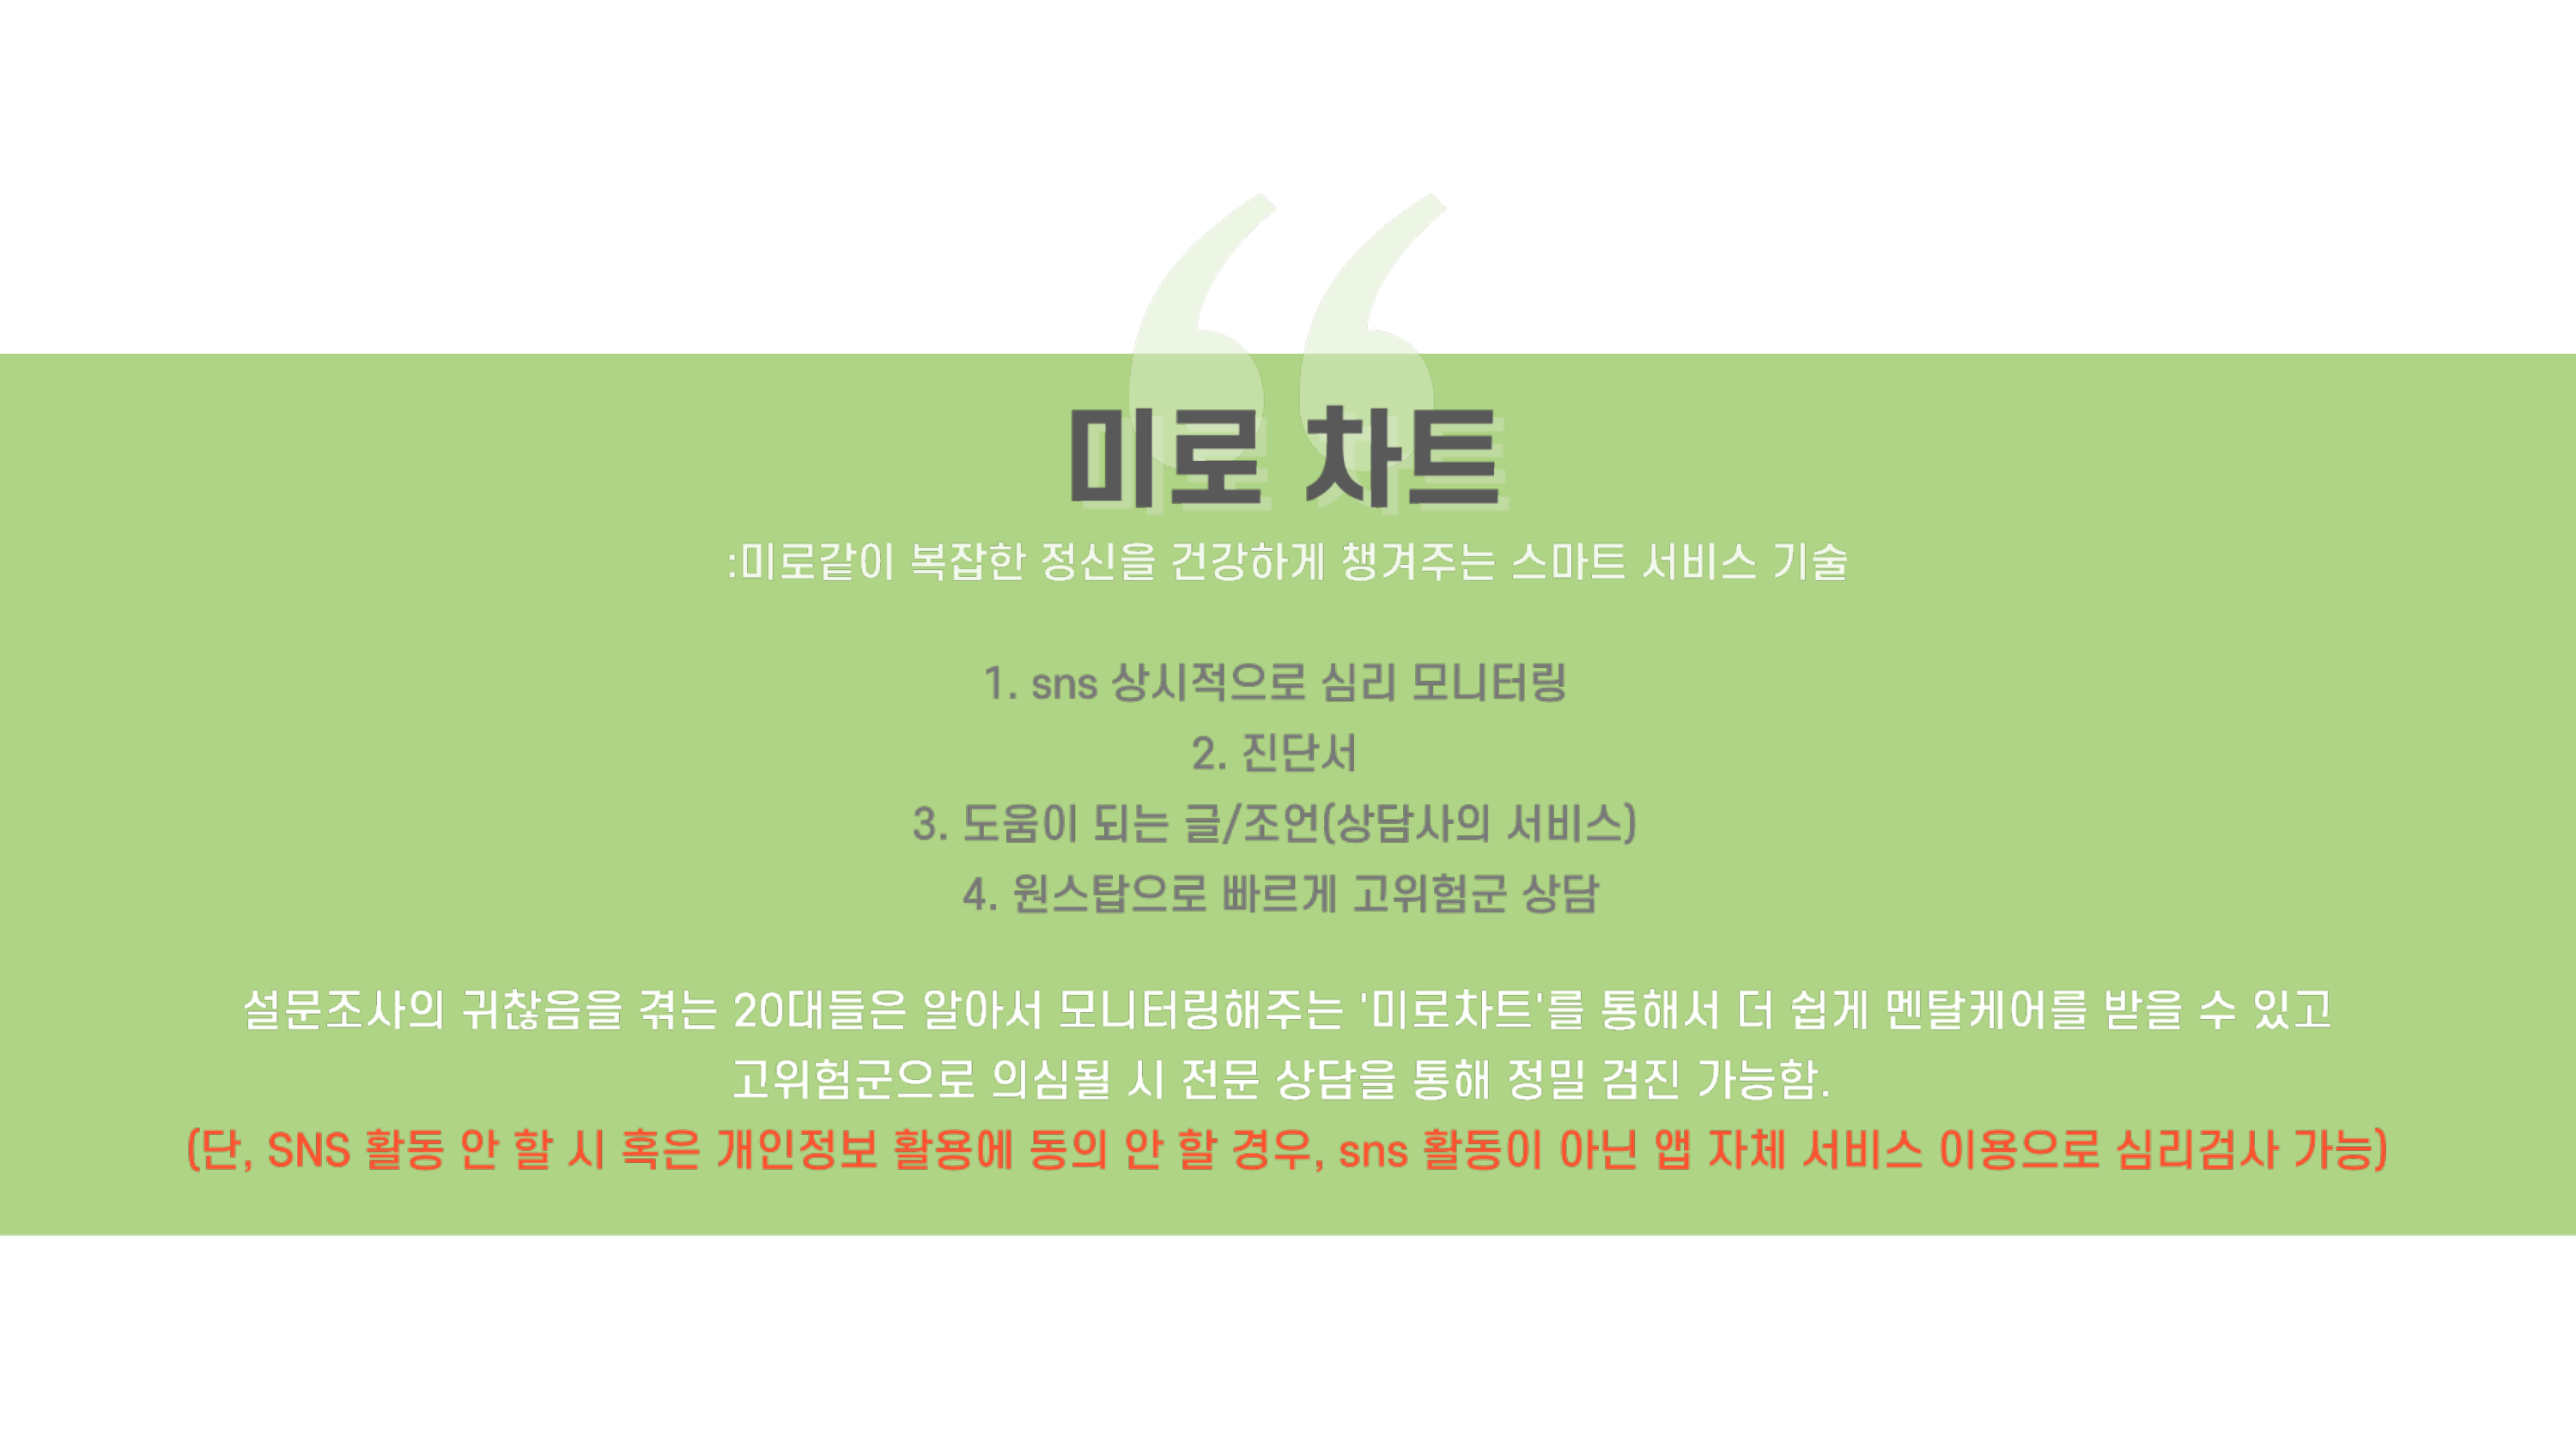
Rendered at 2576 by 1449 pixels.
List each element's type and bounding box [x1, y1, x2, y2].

text_box [1129, 193, 1447, 285]
picture [299, 285, 1868, 941]
text_box [0, 354, 2576, 1236]
picture [0, 973, 2410, 1199]
